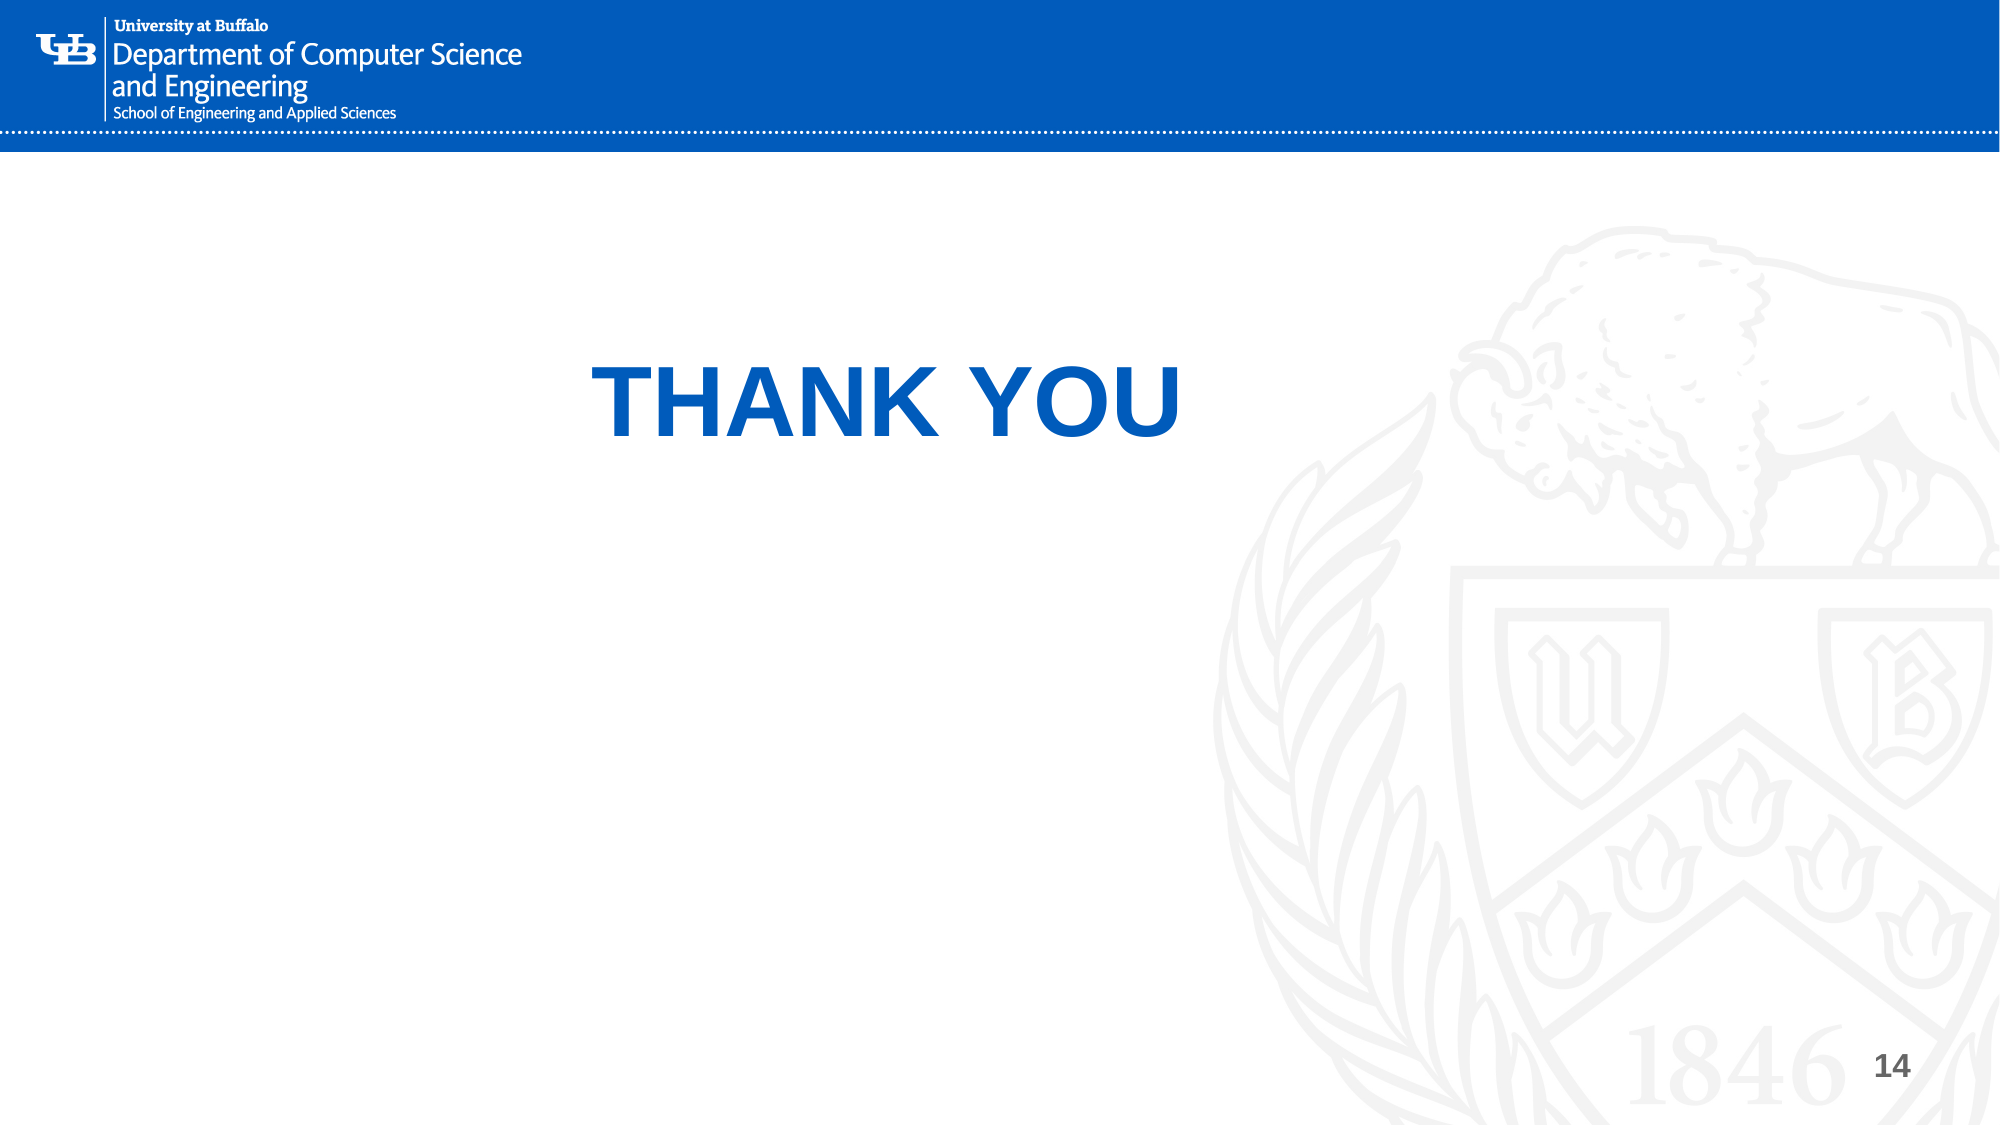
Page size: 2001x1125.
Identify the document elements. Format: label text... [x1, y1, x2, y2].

picture [0, 0, 2000, 1125]
list THANK YOU [126, 202, 1715, 834]
